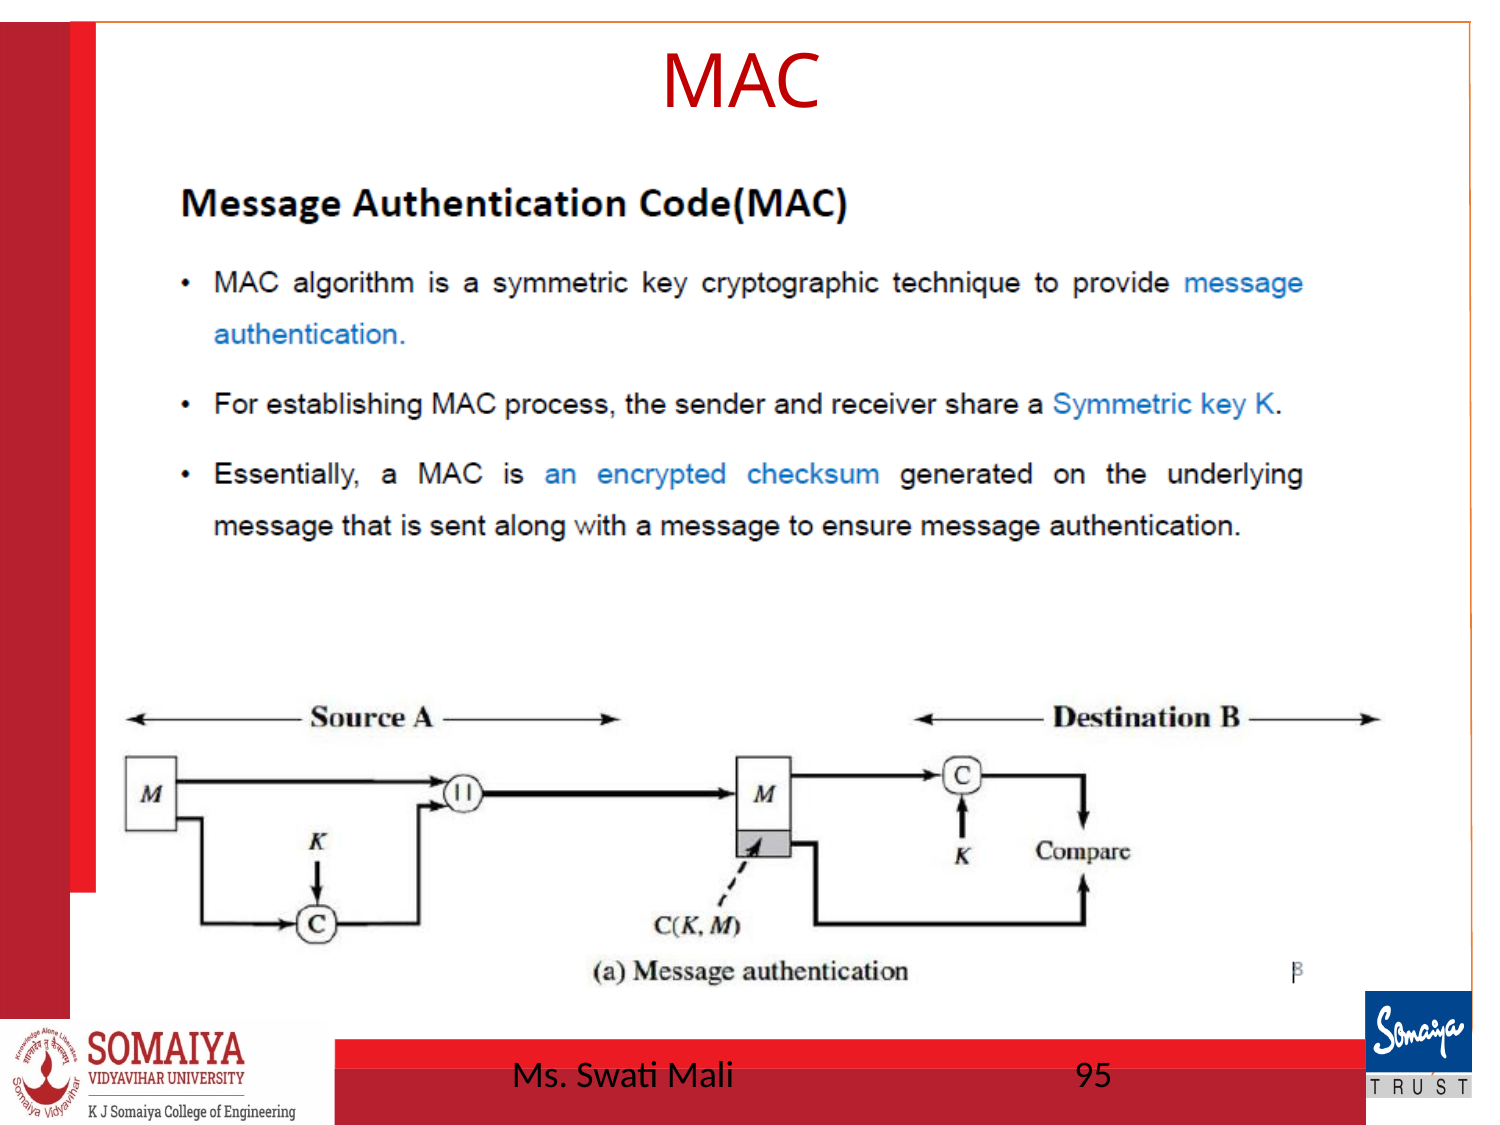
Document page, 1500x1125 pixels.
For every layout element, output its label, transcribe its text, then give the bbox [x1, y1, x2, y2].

picture [110, 162, 1390, 988]
slide_number 95 [1059, 1042, 1397, 1103]
footer Ms. Swati Mali [496, 1042, 1004, 1103]
title MAC [134, 35, 1349, 161]
picture [0, 22, 327, 1125]
picture [335, 1040, 1365, 1125]
picture [1365, 991, 1472, 1098]
